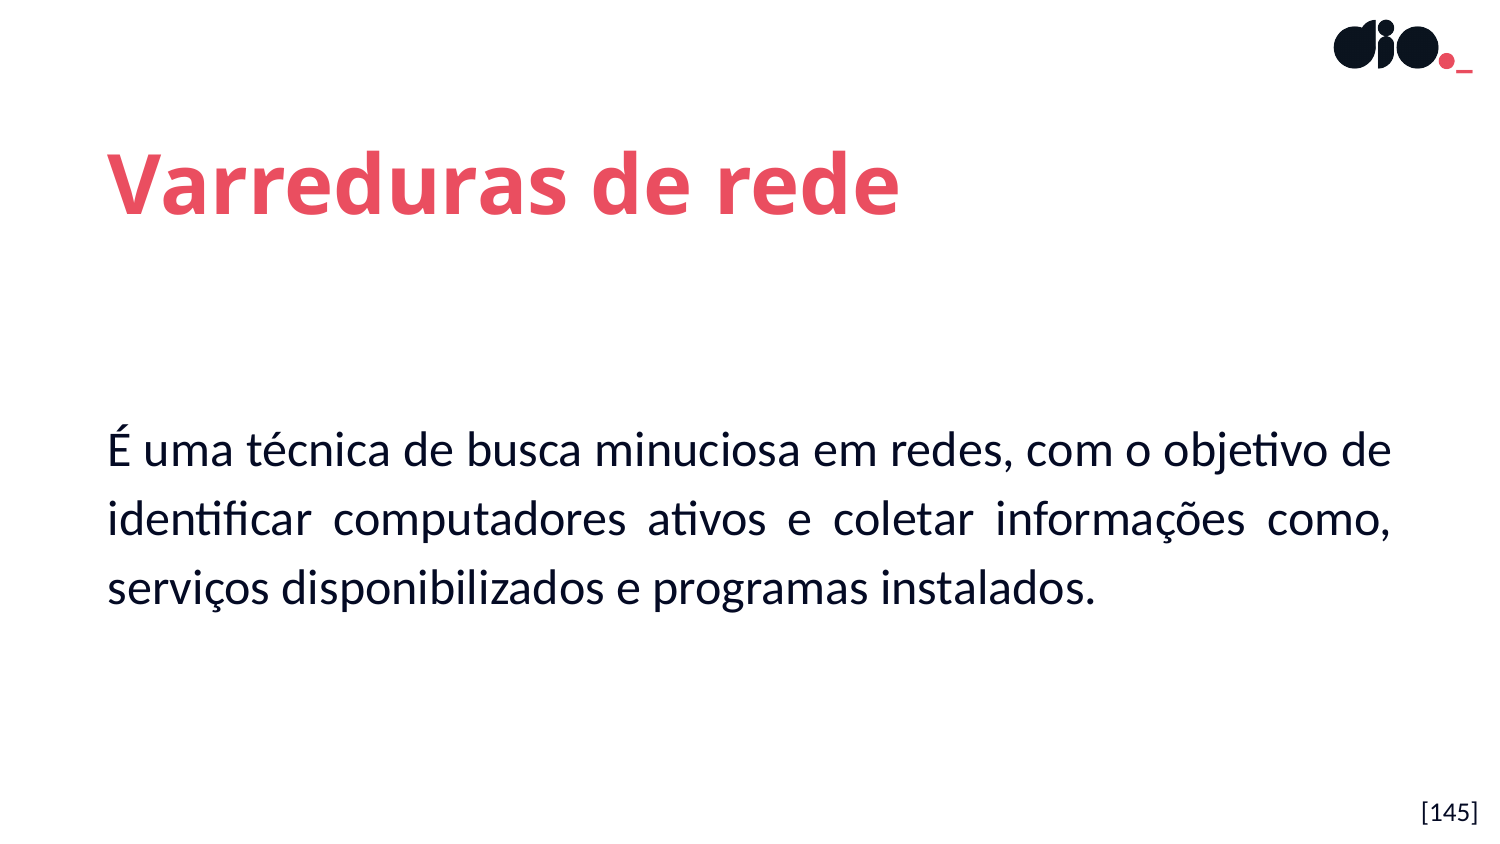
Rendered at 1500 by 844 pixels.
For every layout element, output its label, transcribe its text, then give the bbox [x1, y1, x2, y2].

text_box É uma técnica de busca minuciosa em redes, com o objetivo de identificar computadores ativos e coletar informações como, serviços disponibilizados e programas instalados. [92, 243, 1408, 780]
slide_number [145] [1403, 779, 1494, 844]
picture [1333, 19, 1473, 74]
text_box Varreduras de rede [92, 104, 1408, 243]
